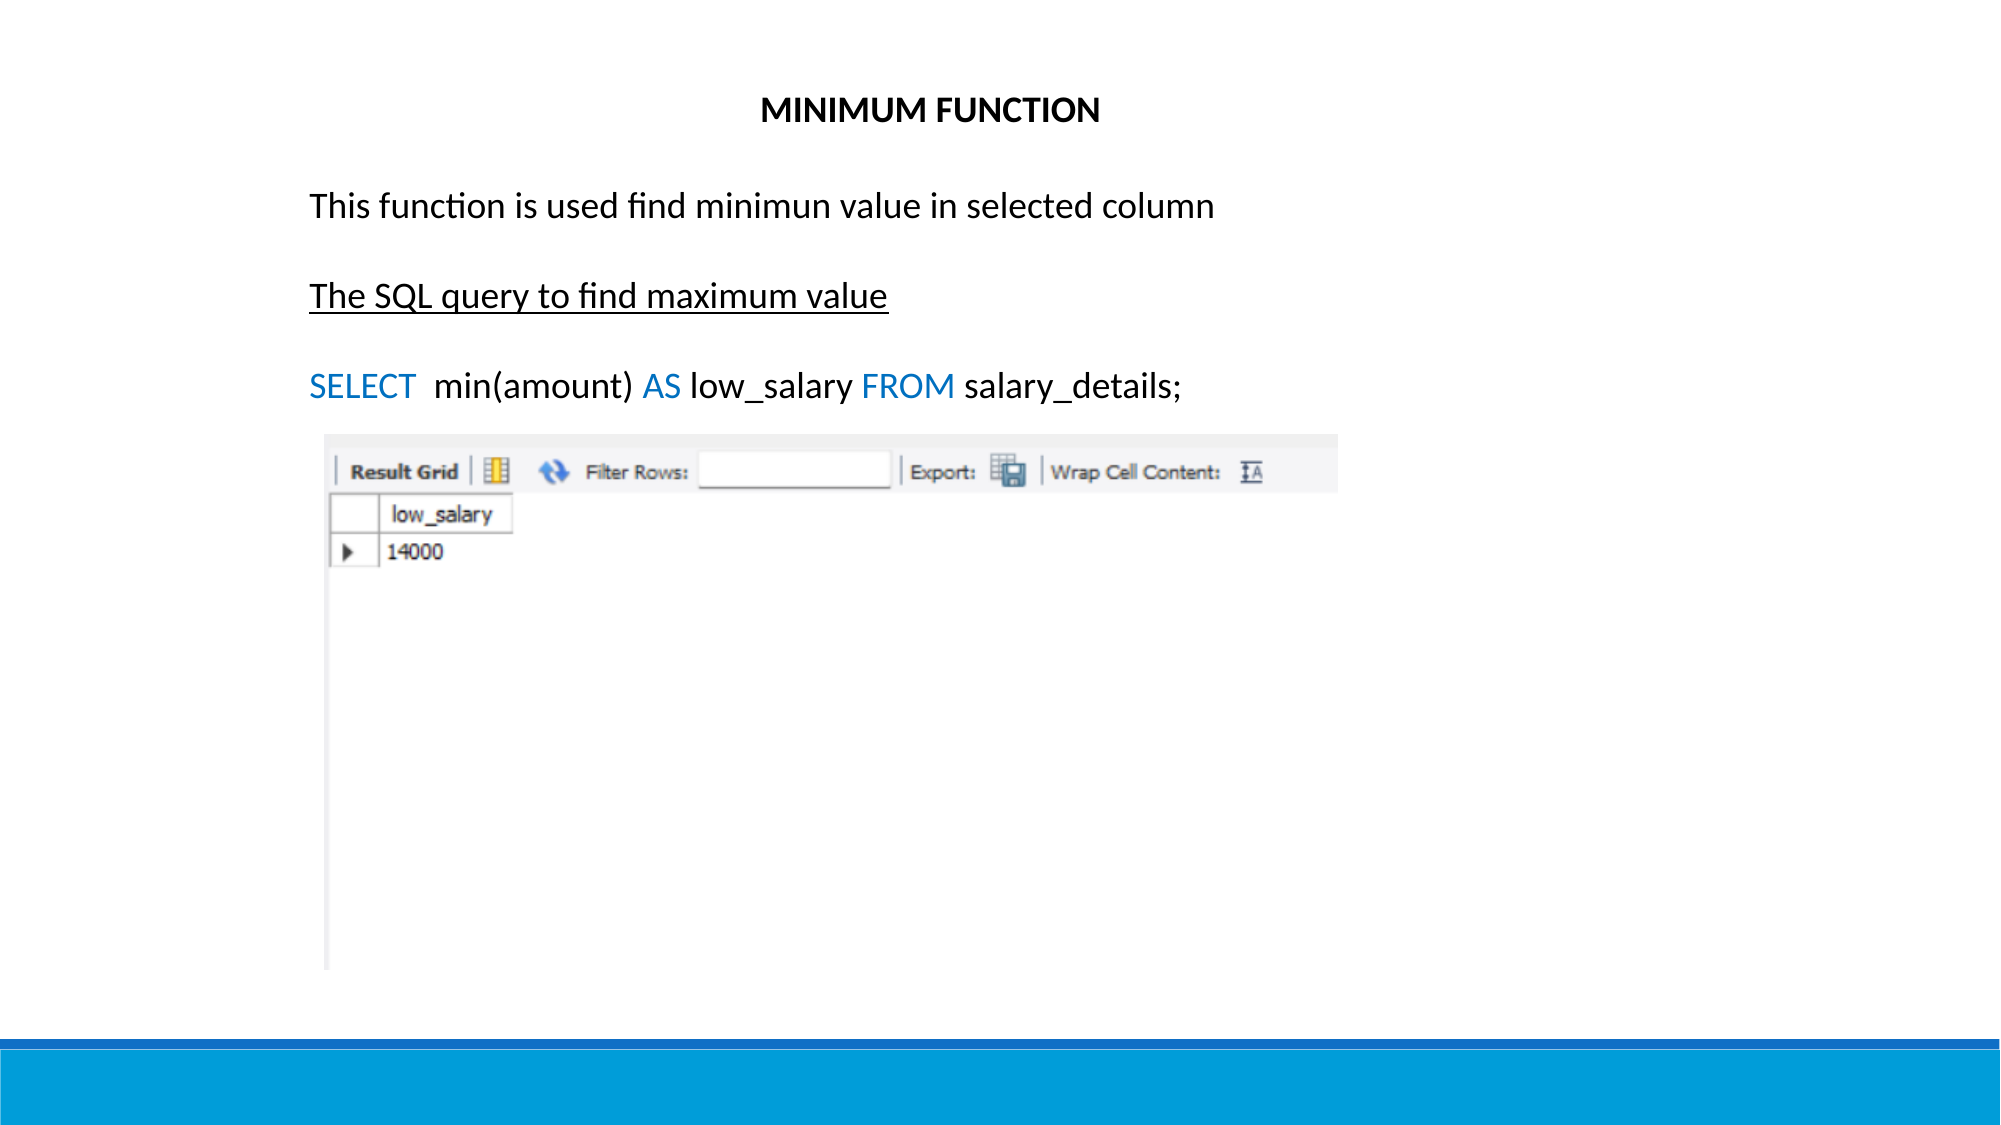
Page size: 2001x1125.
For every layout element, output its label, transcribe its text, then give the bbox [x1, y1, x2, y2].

picture [324, 434, 1338, 970]
text_box MINIMUM FUNCTION [293, 56, 1568, 159]
text_box This function is used find minimun value in selected column The SQL query to find maximum value SELECT min(amount) AS low_salary FROM salary_details; [293, 174, 1568, 504]
